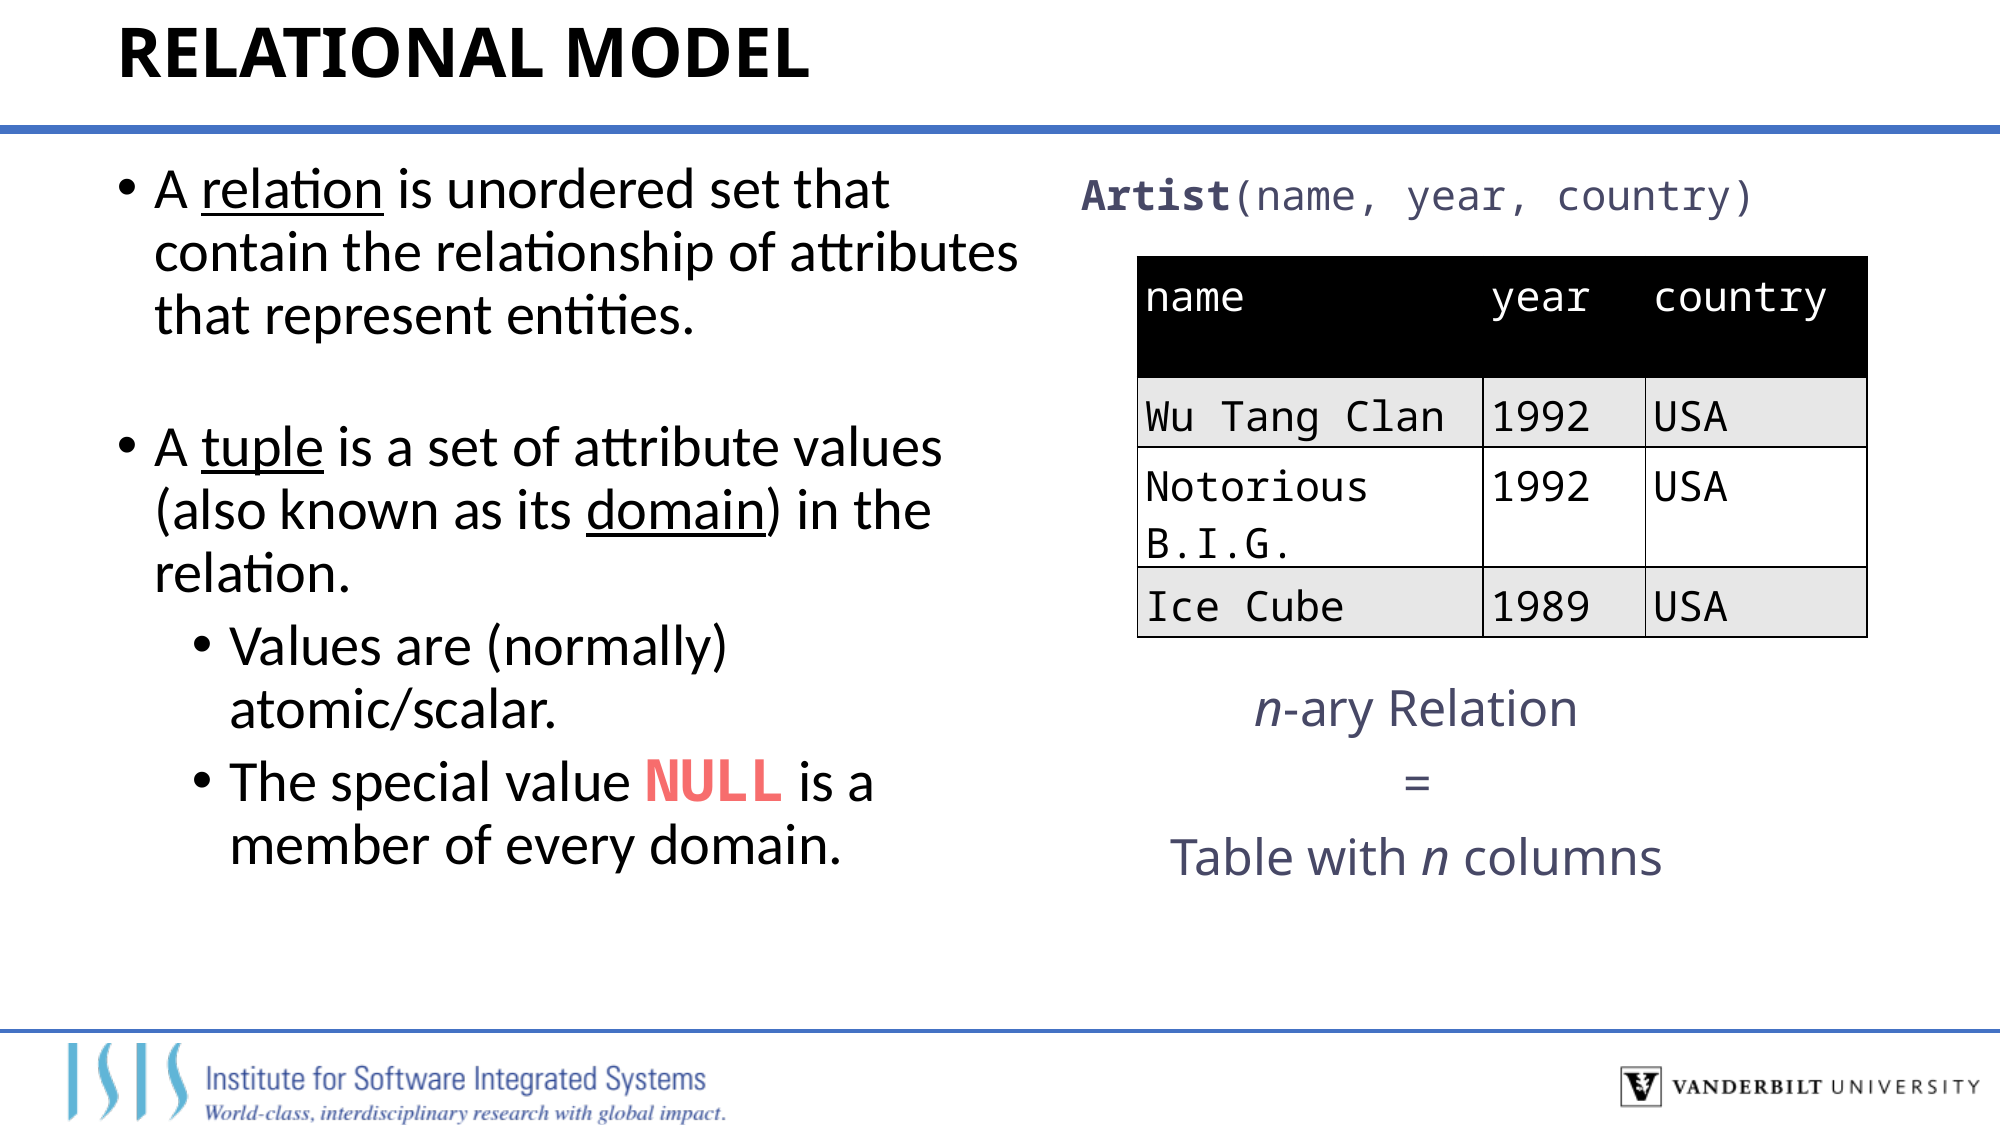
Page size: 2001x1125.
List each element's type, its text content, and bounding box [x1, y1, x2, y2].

table_cell 1989 [1484, 568, 1645, 636]
table_header name [1138, 258, 1482, 376]
text_box Artist(name, year, country) [1066, 161, 1771, 226]
table_cell Ice Cube [1138, 568, 1482, 636]
table_header country [1646, 258, 1866, 376]
table_cell USA [1646, 378, 1866, 446]
table_cell USA [1646, 448, 1866, 566]
table_cell 1992 [1484, 378, 1645, 446]
table_cell Notorious B.I.G. [1138, 448, 1482, 566]
table_cell Wu Tang Clan [1138, 378, 1482, 446]
table_cell 1992 [1484, 448, 1645, 566]
list A relation is unordered set that contain the relationship of attributes that represent entities. A tuple is a set of attribute values (also known as its domain) in the relation. Values are (normally) atomic/scalar. The special value NULL is a member of every domain. [101, 151, 1042, 1015]
table_cell USA [1646, 568, 1866, 636]
title RELATIONAL MODEL [101, 10, 1904, 101]
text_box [1211, 668, 1624, 895]
table_header year [1484, 258, 1645, 376]
